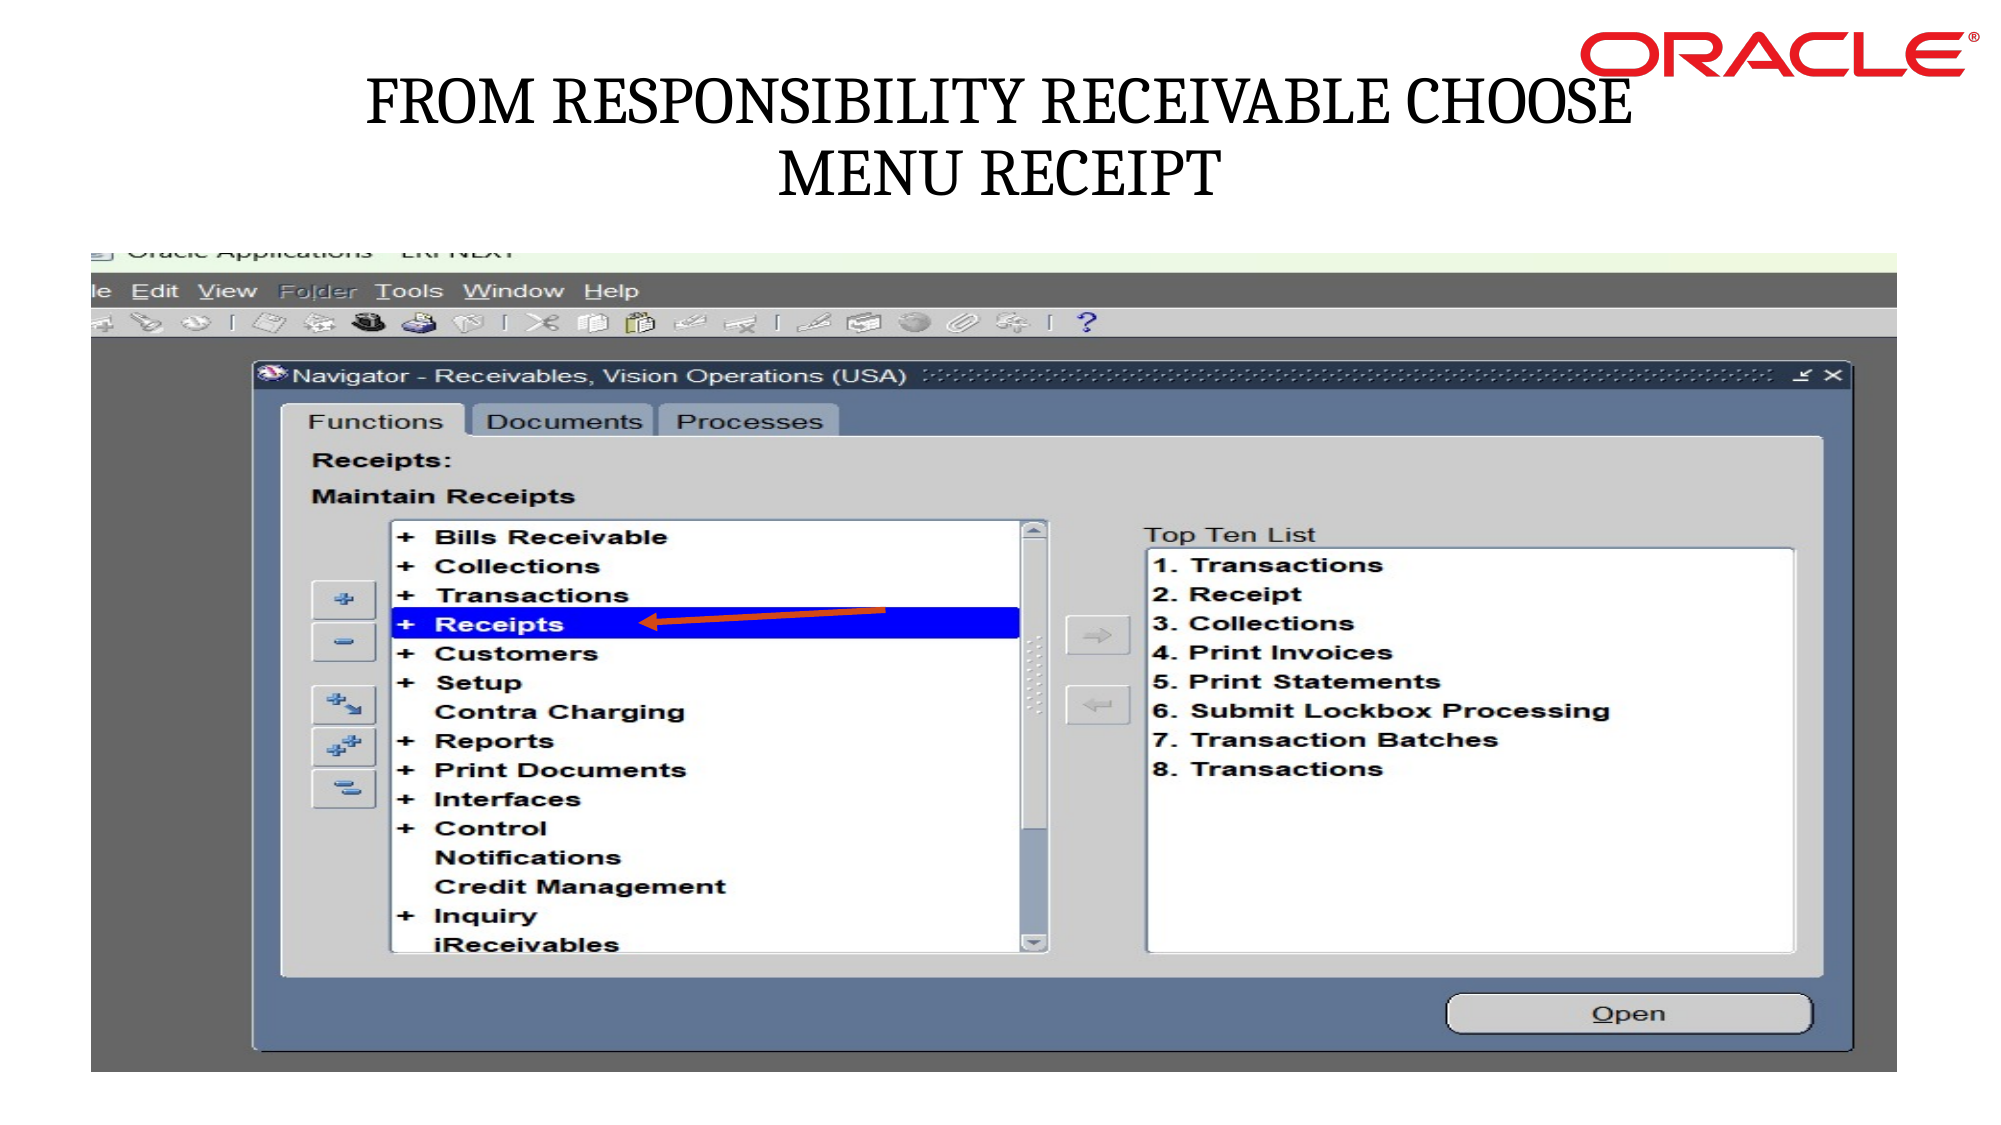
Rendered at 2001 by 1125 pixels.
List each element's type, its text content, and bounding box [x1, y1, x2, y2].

title From responsibility Receivable choose menu receipt [137, 59, 1863, 216]
picture [1558, 3, 2001, 105]
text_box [641, 613, 884, 621]
picture [92, 254, 1896, 1071]
